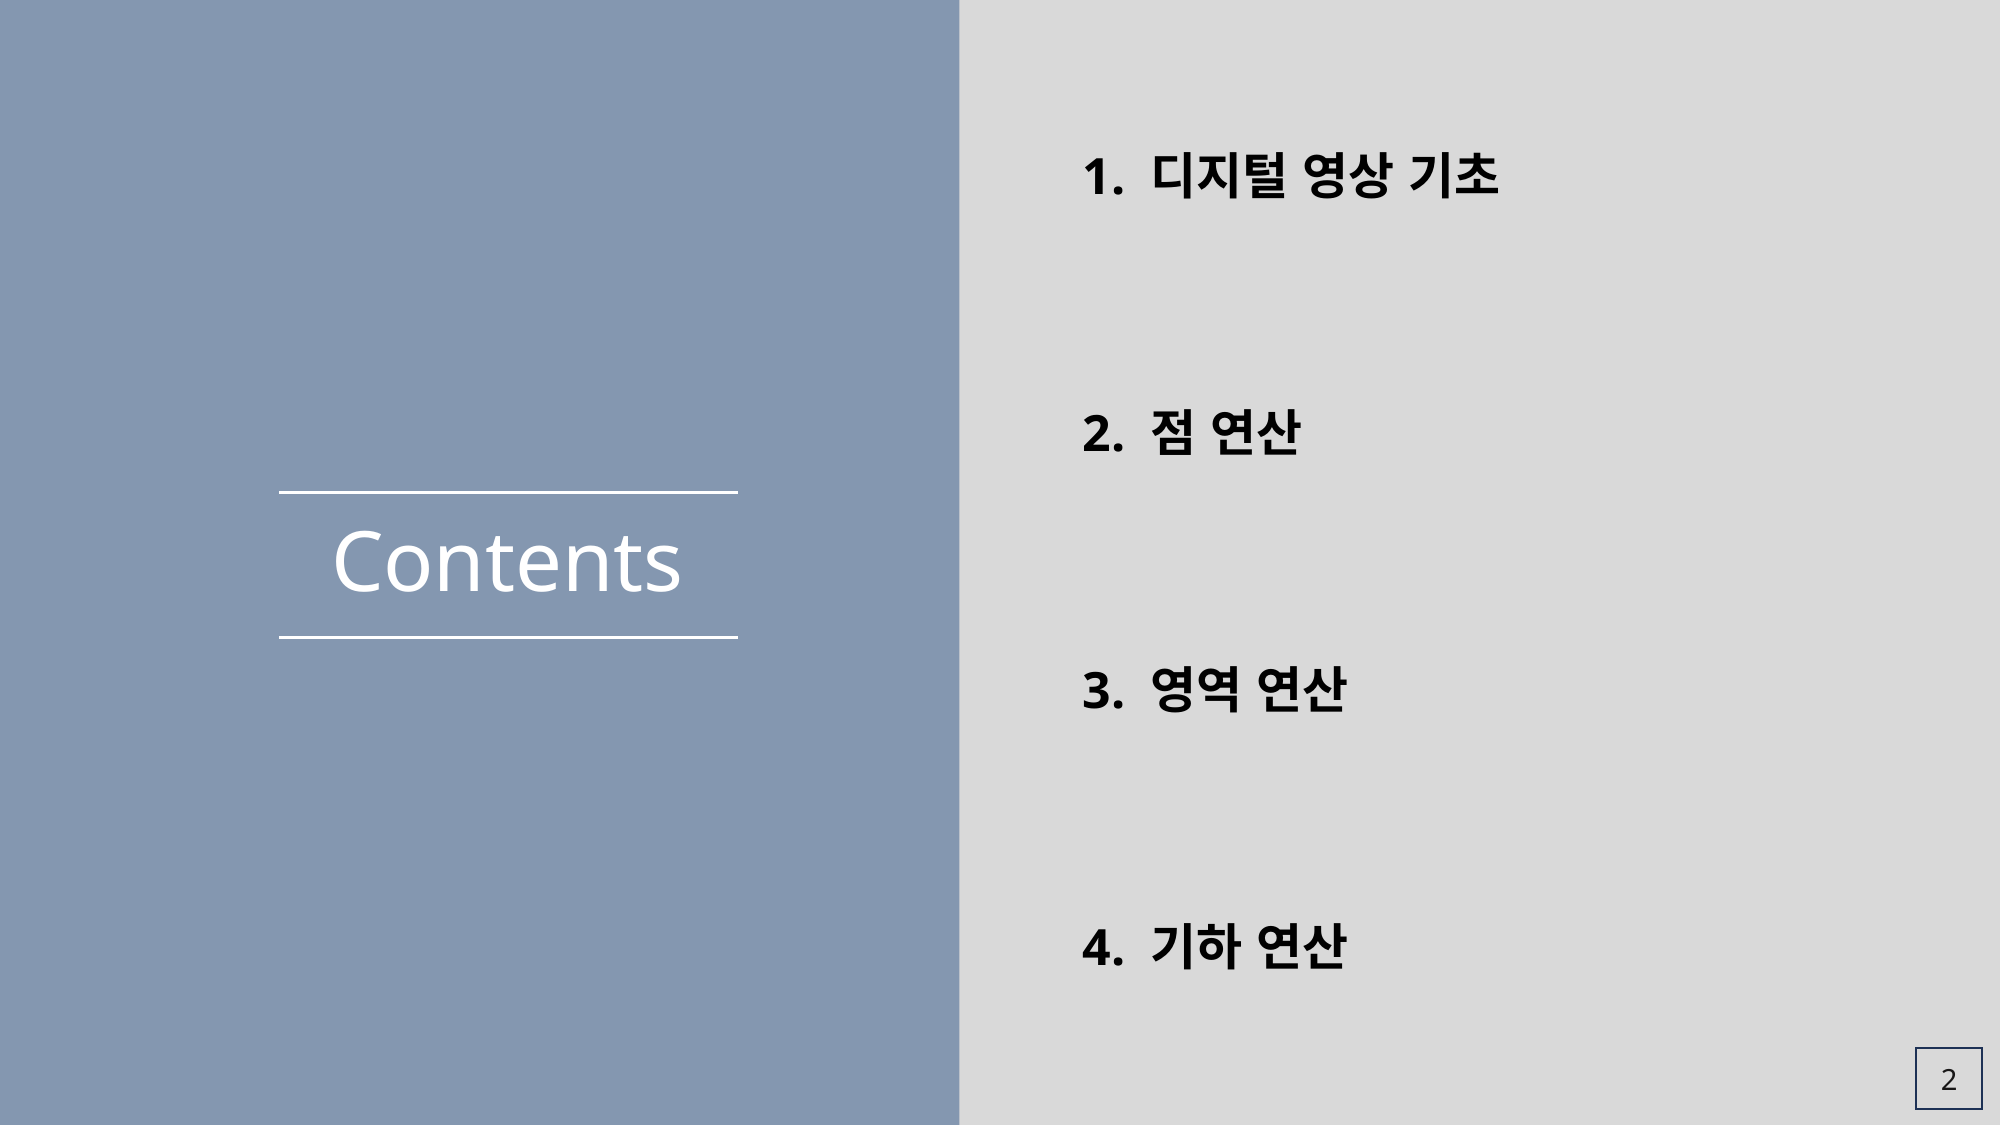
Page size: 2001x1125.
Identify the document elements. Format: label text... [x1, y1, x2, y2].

text_box [958, 0, 2000, 1125]
text_box 1. 디지털 영상 기초 [1067, 136, 1743, 212]
text_box Contents [300, 501, 715, 616]
text_box [0, 0, 958, 1125]
text_box 2. 점 연산 [1067, 393, 1743, 469]
text_box 3. 영역 연산 [1067, 650, 1743, 726]
text_box 4. 기하 연산 [1067, 908, 1743, 983]
text_box 2 [1915, 1047, 1983, 1110]
